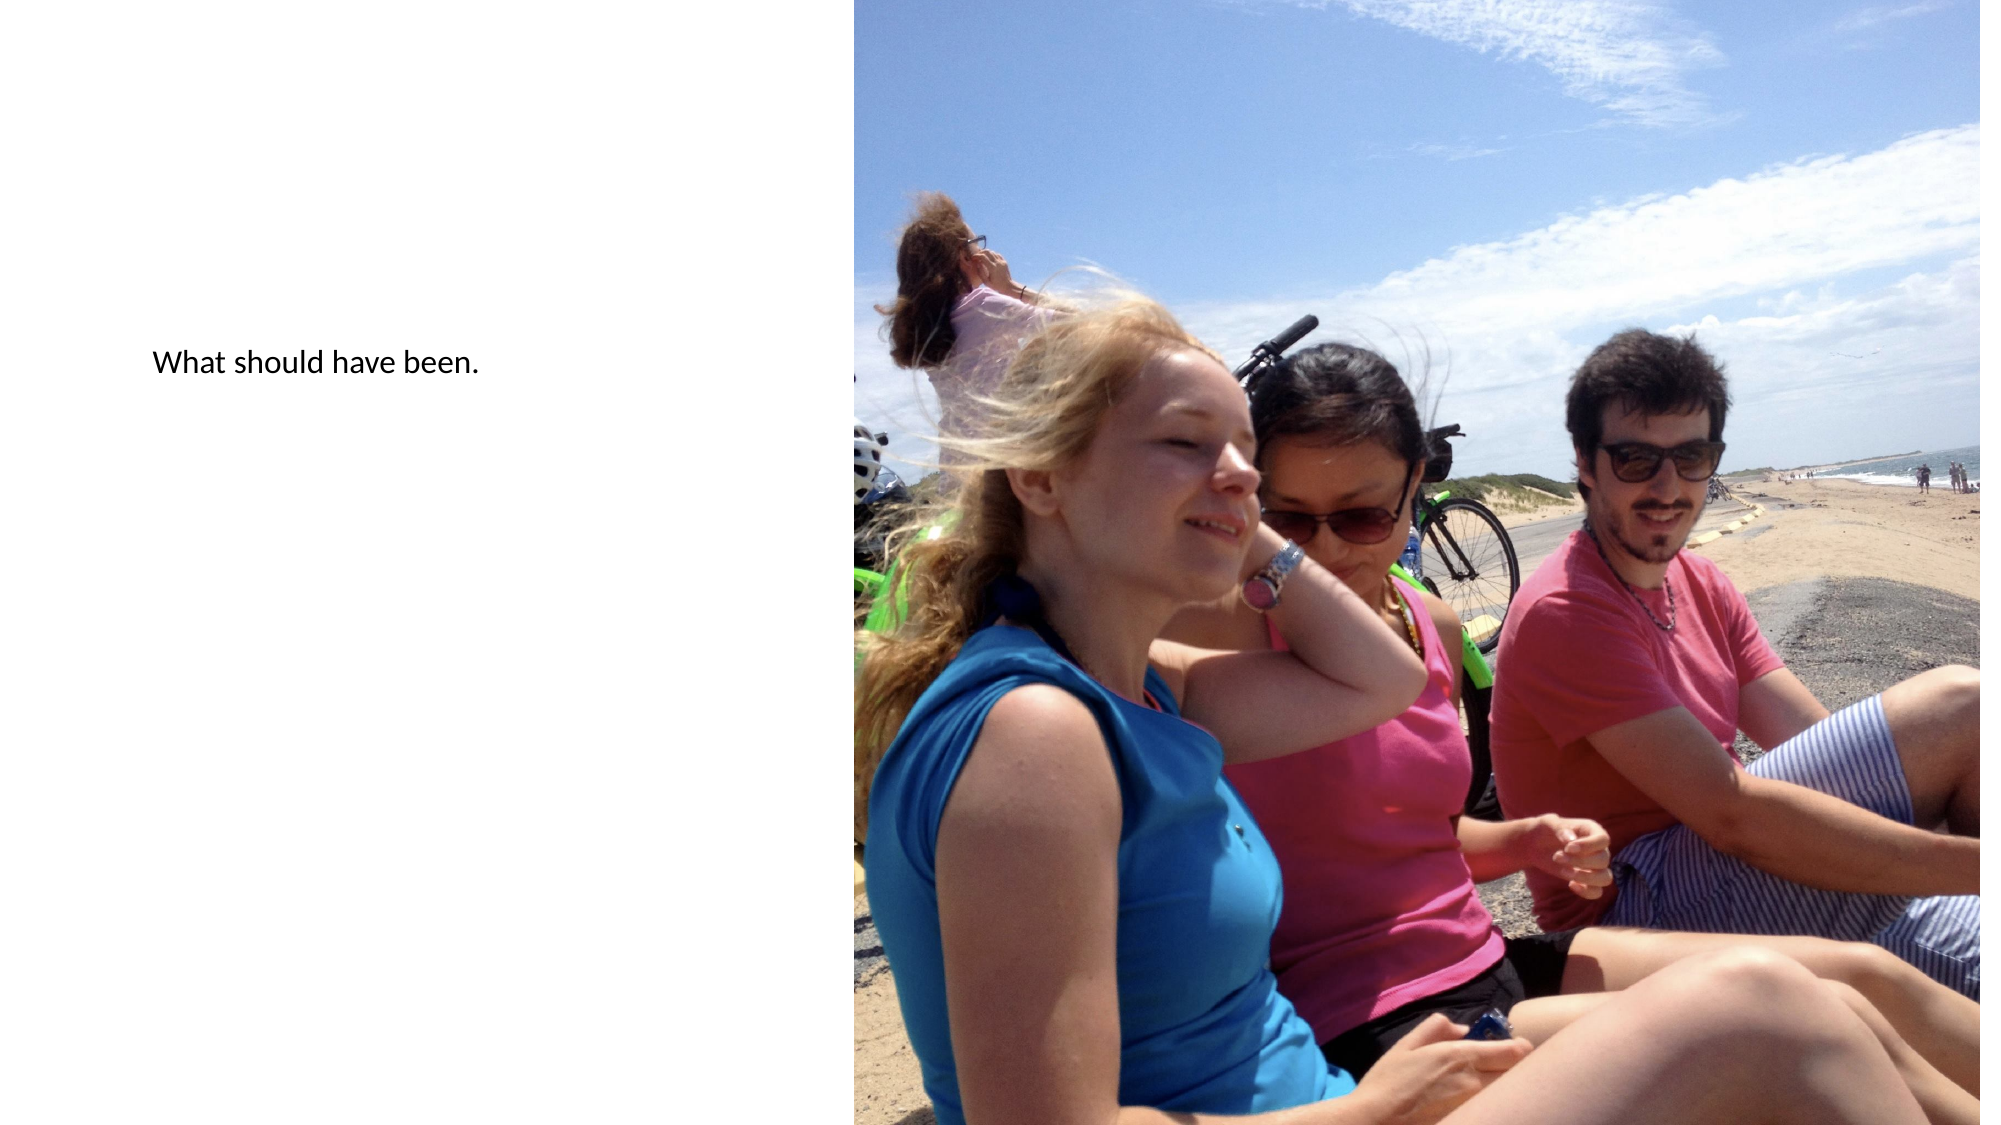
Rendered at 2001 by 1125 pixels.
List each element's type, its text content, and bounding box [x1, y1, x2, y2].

picture [854, 0, 1980, 1125]
list What should have been. [137, 337, 783, 963]
